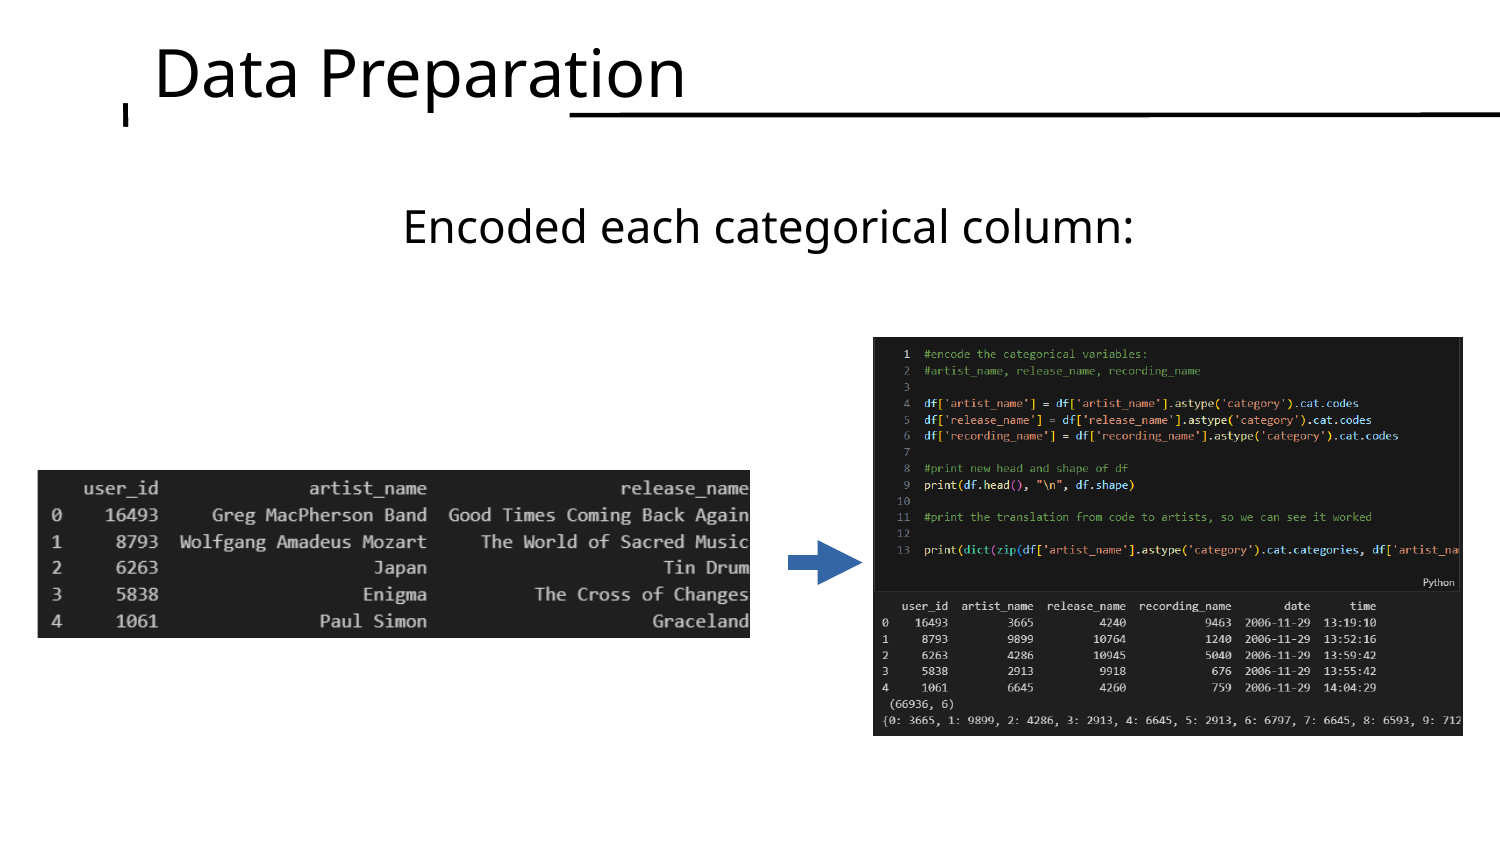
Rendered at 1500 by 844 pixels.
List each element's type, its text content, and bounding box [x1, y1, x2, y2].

title Data Preparation [138, 15, 1368, 110]
picture [37, 470, 751, 638]
text_box [787, 556, 863, 569]
picture [872, 337, 1463, 737]
list Encoded each categorical column: [75, 150, 1463, 300]
